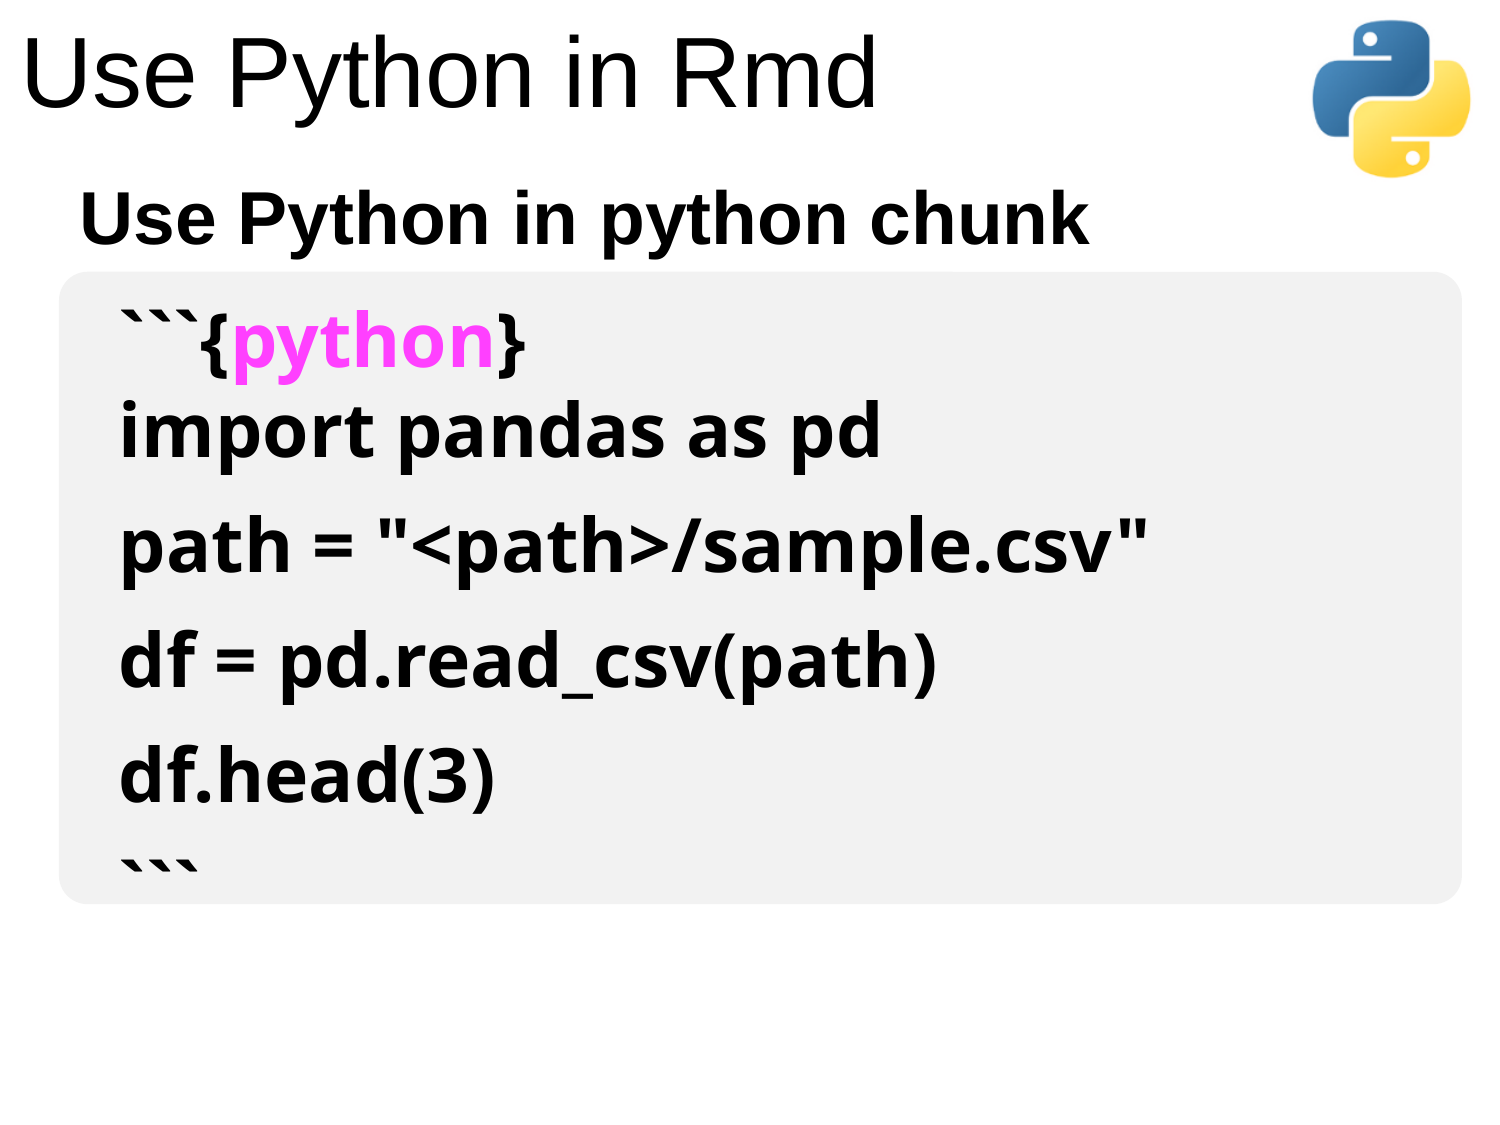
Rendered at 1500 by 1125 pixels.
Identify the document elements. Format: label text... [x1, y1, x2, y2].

text_box Use Python in Rmd [5, 0, 924, 135]
text_box Use Python in python chunk [64, 162, 1106, 268]
text_box ```{python} import pandas as pd path = "<path>/sample.csv" df = pd.read_csv(path) df.head(3) ``` [104, 285, 1417, 940]
picture [1291, 0, 1500, 190]
text_box [57, 270, 1463, 906]
